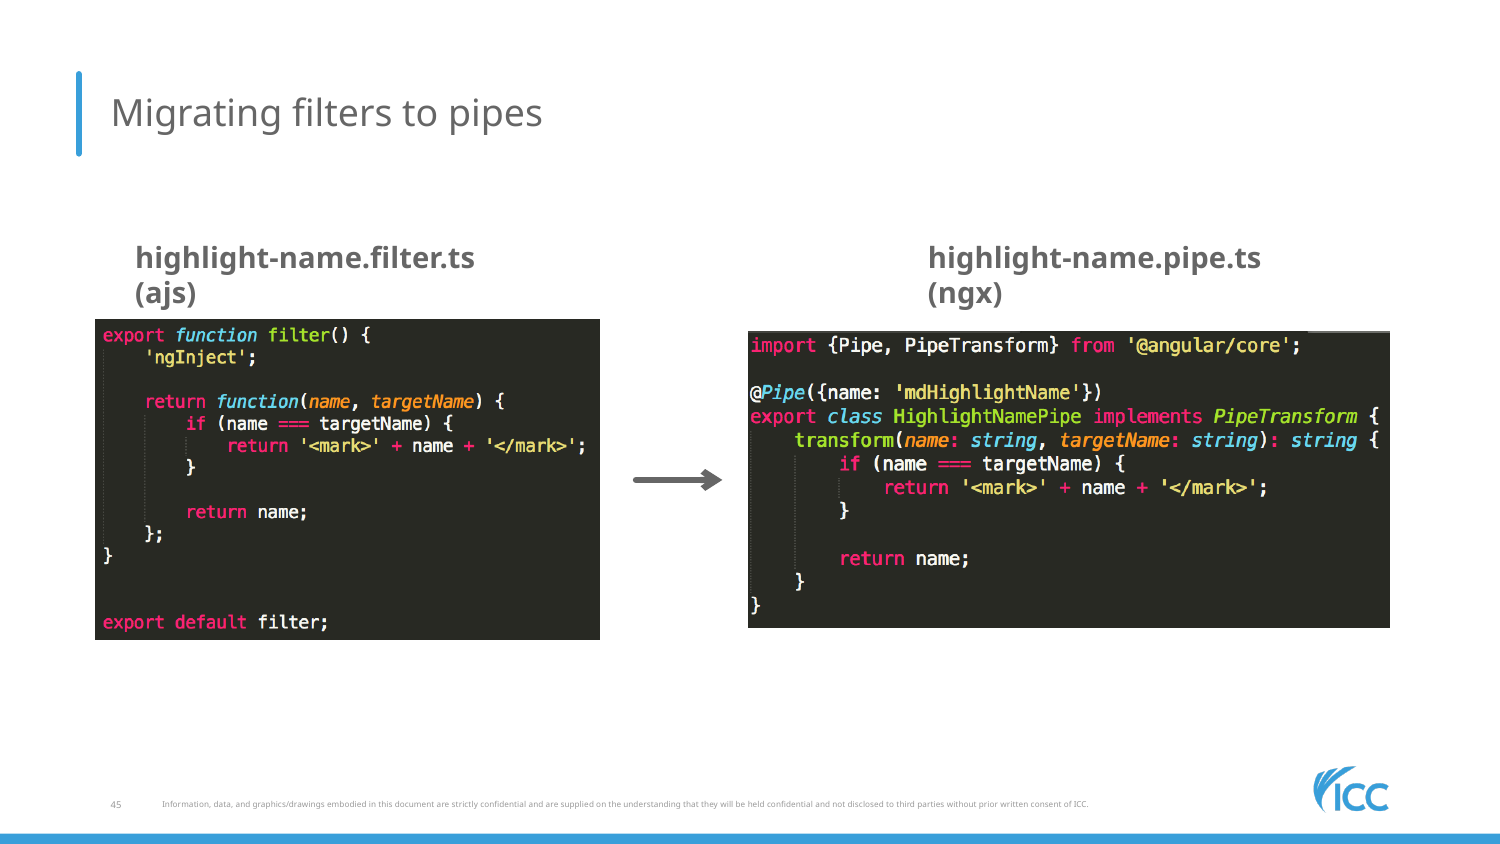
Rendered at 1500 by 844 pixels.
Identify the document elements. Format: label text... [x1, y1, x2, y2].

picture [95, 319, 600, 640]
picture [748, 331, 1390, 628]
text_box highlight-name.filter.ts (ajs) [120, 224, 536, 296]
text_box highlight-name.pipe.ts (ngx) [912, 224, 1345, 289]
title Migrating filters to pipes [95, 53, 1390, 176]
picture [1312, 765, 1390, 814]
slide_number 45 [95, 783, 156, 829]
